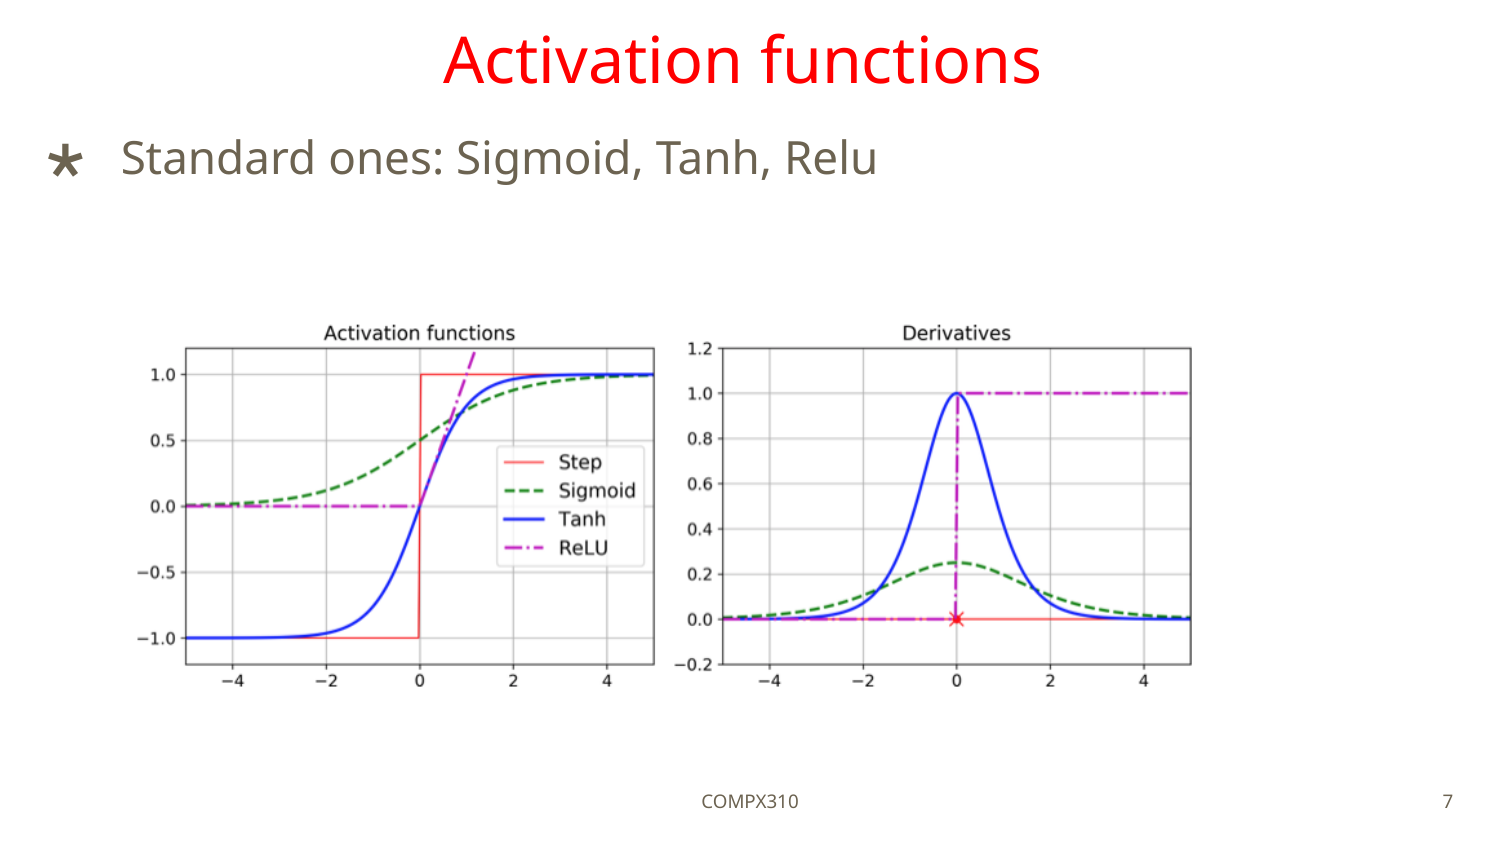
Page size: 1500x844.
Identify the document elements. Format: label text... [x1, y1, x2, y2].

footer COMPX310 [512, 782, 988, 827]
title Activation functions [30, 11, 1456, 106]
picture [117, 299, 1228, 720]
list Standard ones: Sigmoid, Tanh, Relu [30, 113, 1456, 754]
slide_number 7 [1118, 782, 1469, 827]
